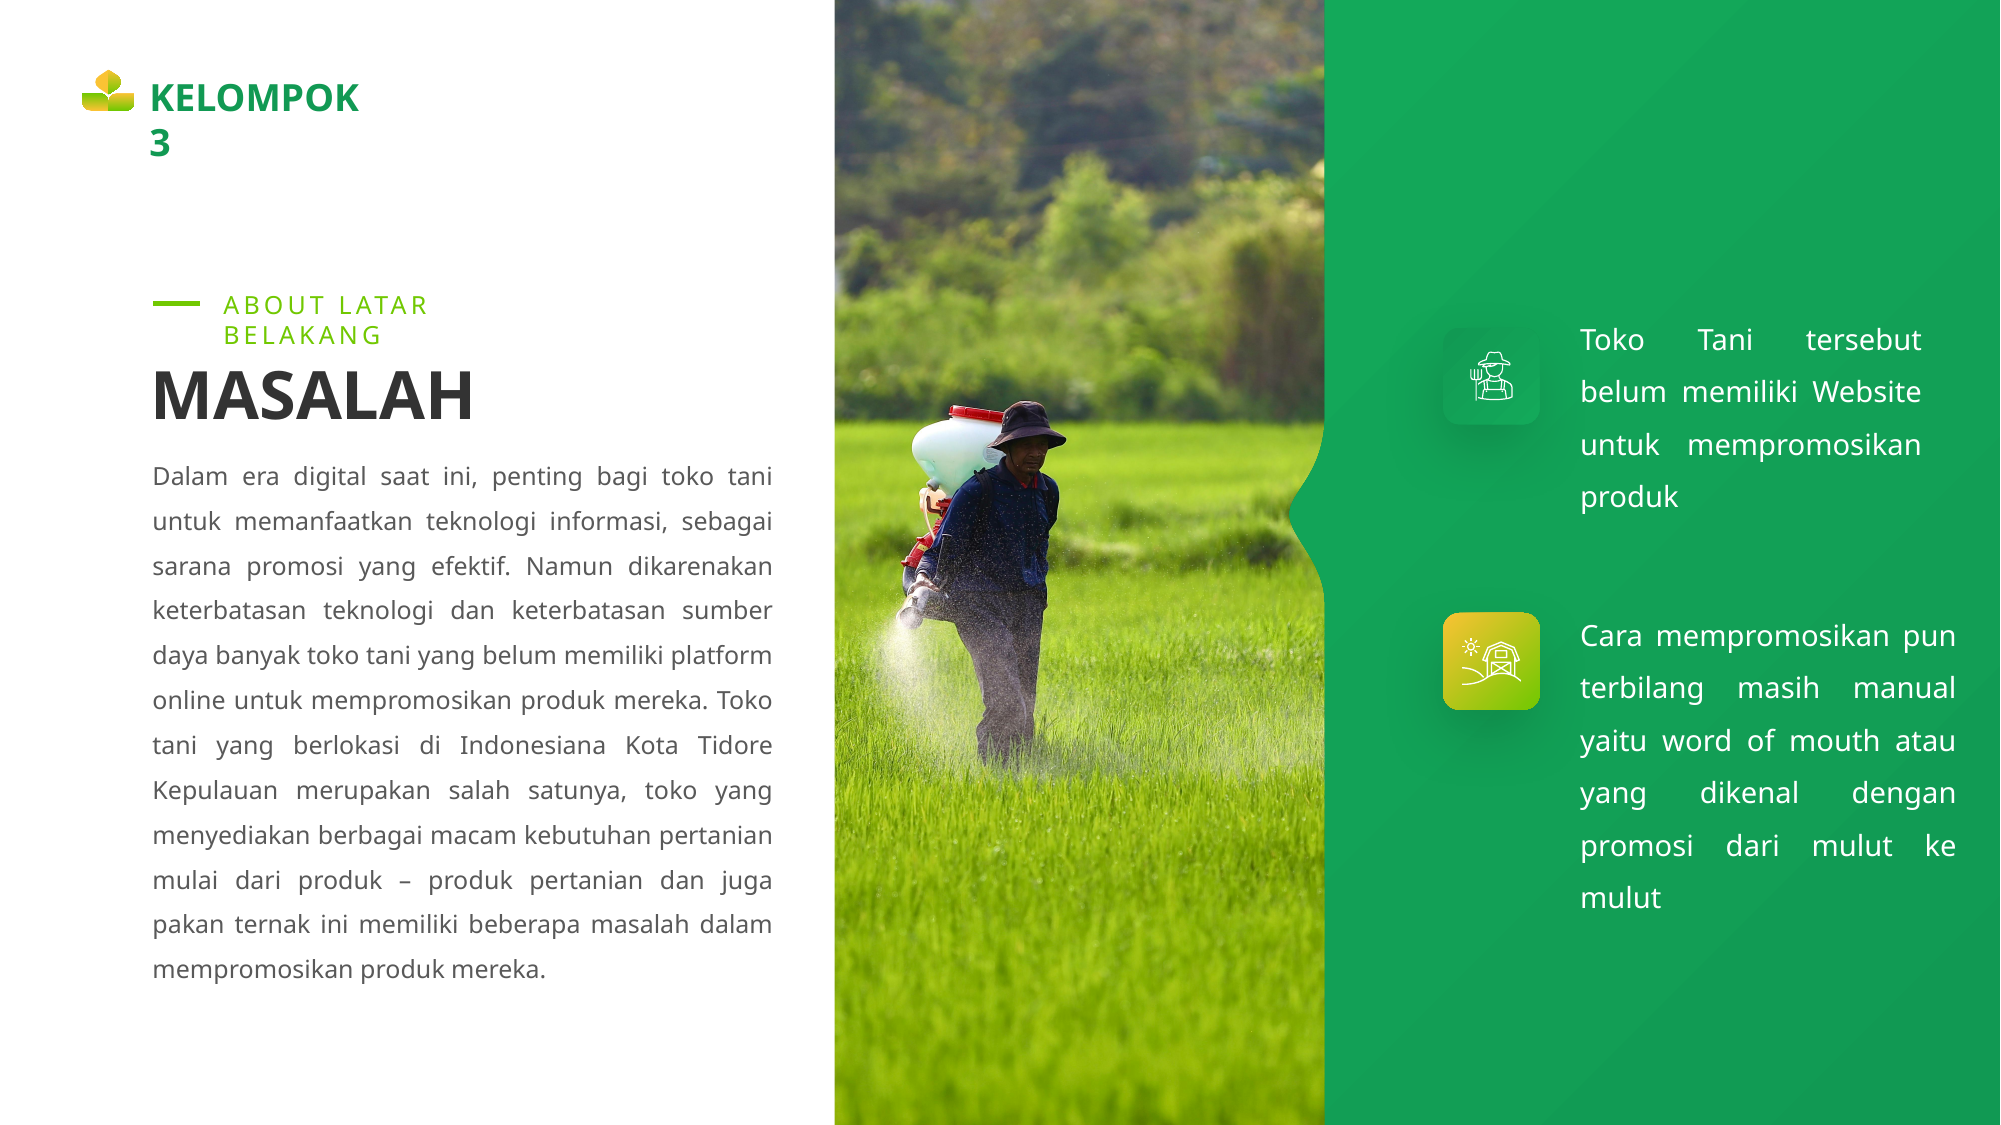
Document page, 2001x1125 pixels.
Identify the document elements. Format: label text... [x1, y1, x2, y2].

picture [834, 0, 1339, 1125]
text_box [82, 67, 405, 174]
text_box [1339, 0, 2000, 1125]
text_box Toko Tani tersebut belum memiliki Website untuk mempromosikan produk [1565, 296, 1937, 521]
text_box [1443, 612, 1540, 710]
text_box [1443, 327, 1540, 425]
text_box ABOUT LATAR BELAKANG [208, 282, 608, 357]
text_box Dalam era digital saat ini, penting bagi toko tani untuk memanfaatkan teknologi informasi, sebagai sarana promosi yang efektif. Namun dikarenakan keterbatasan teknologi dan keterbatasan sumber daya banyak toko tani yang belum memiliki platform online untuk mempromosikan produk mereka. Toko tani yang berlokasi di Indonesiana Kota Tidore Kepulauan merupakan salah satunya, toko yang menyediakan berbagai macam kebutuhan pertanian mulai dari produk – produk pertanian dan juga pakan ternak ini memiliki beberapa masalah dalam mempromosikan produk mereka. [137, 437, 789, 992]
text_box Cara mempromosikan pun terbilang masih manual yaitu word of mouth atau yang dikenal dengan promosi dari mulut ke mulut [1565, 592, 1972, 922]
text_box MASALAH [135, 345, 722, 441]
